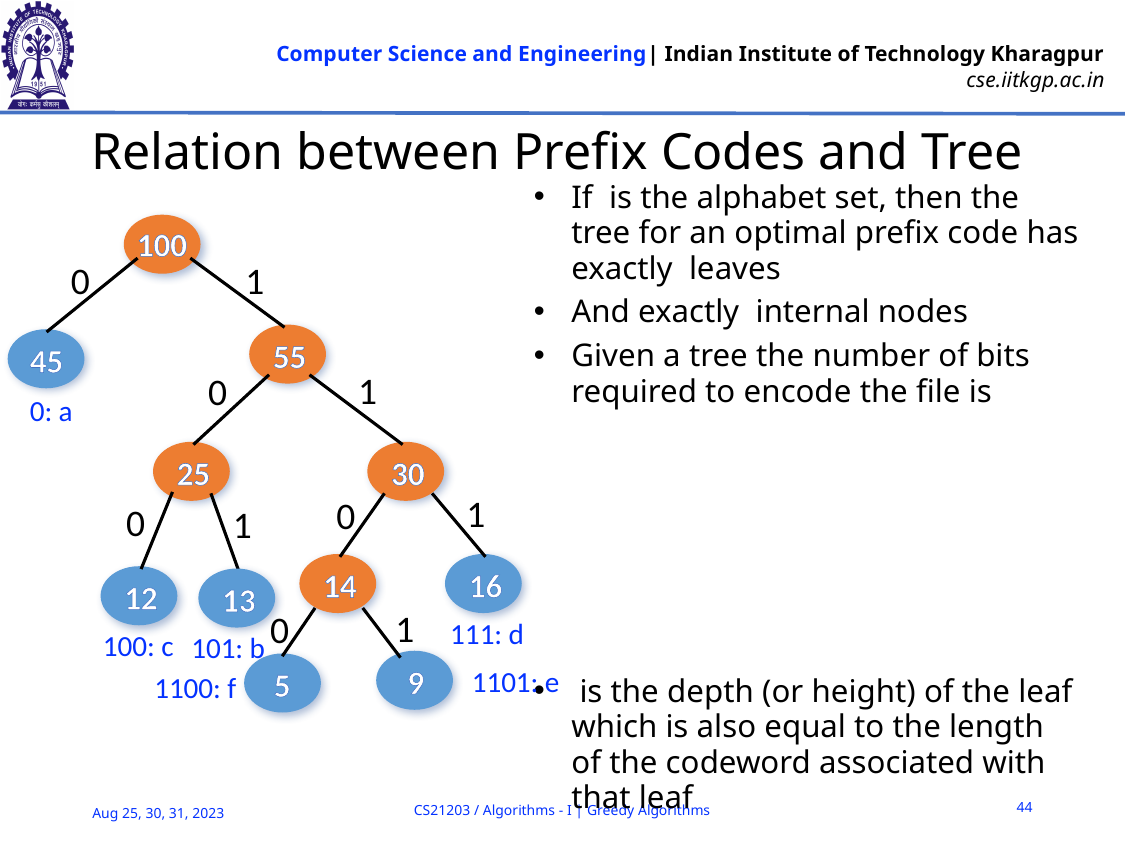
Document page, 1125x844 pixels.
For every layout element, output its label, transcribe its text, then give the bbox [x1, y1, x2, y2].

footer CS21203 / Algorithms - I | Greedy Algorithms [185, 787, 940, 833]
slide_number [77, 798, 274, 844]
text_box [7, 214, 576, 713]
slide_number 44 [992, 785, 1048, 831]
picture [1, 1, 74, 110]
title Relation between Prefix Codes and Tree [35, 78, 1078, 221]
